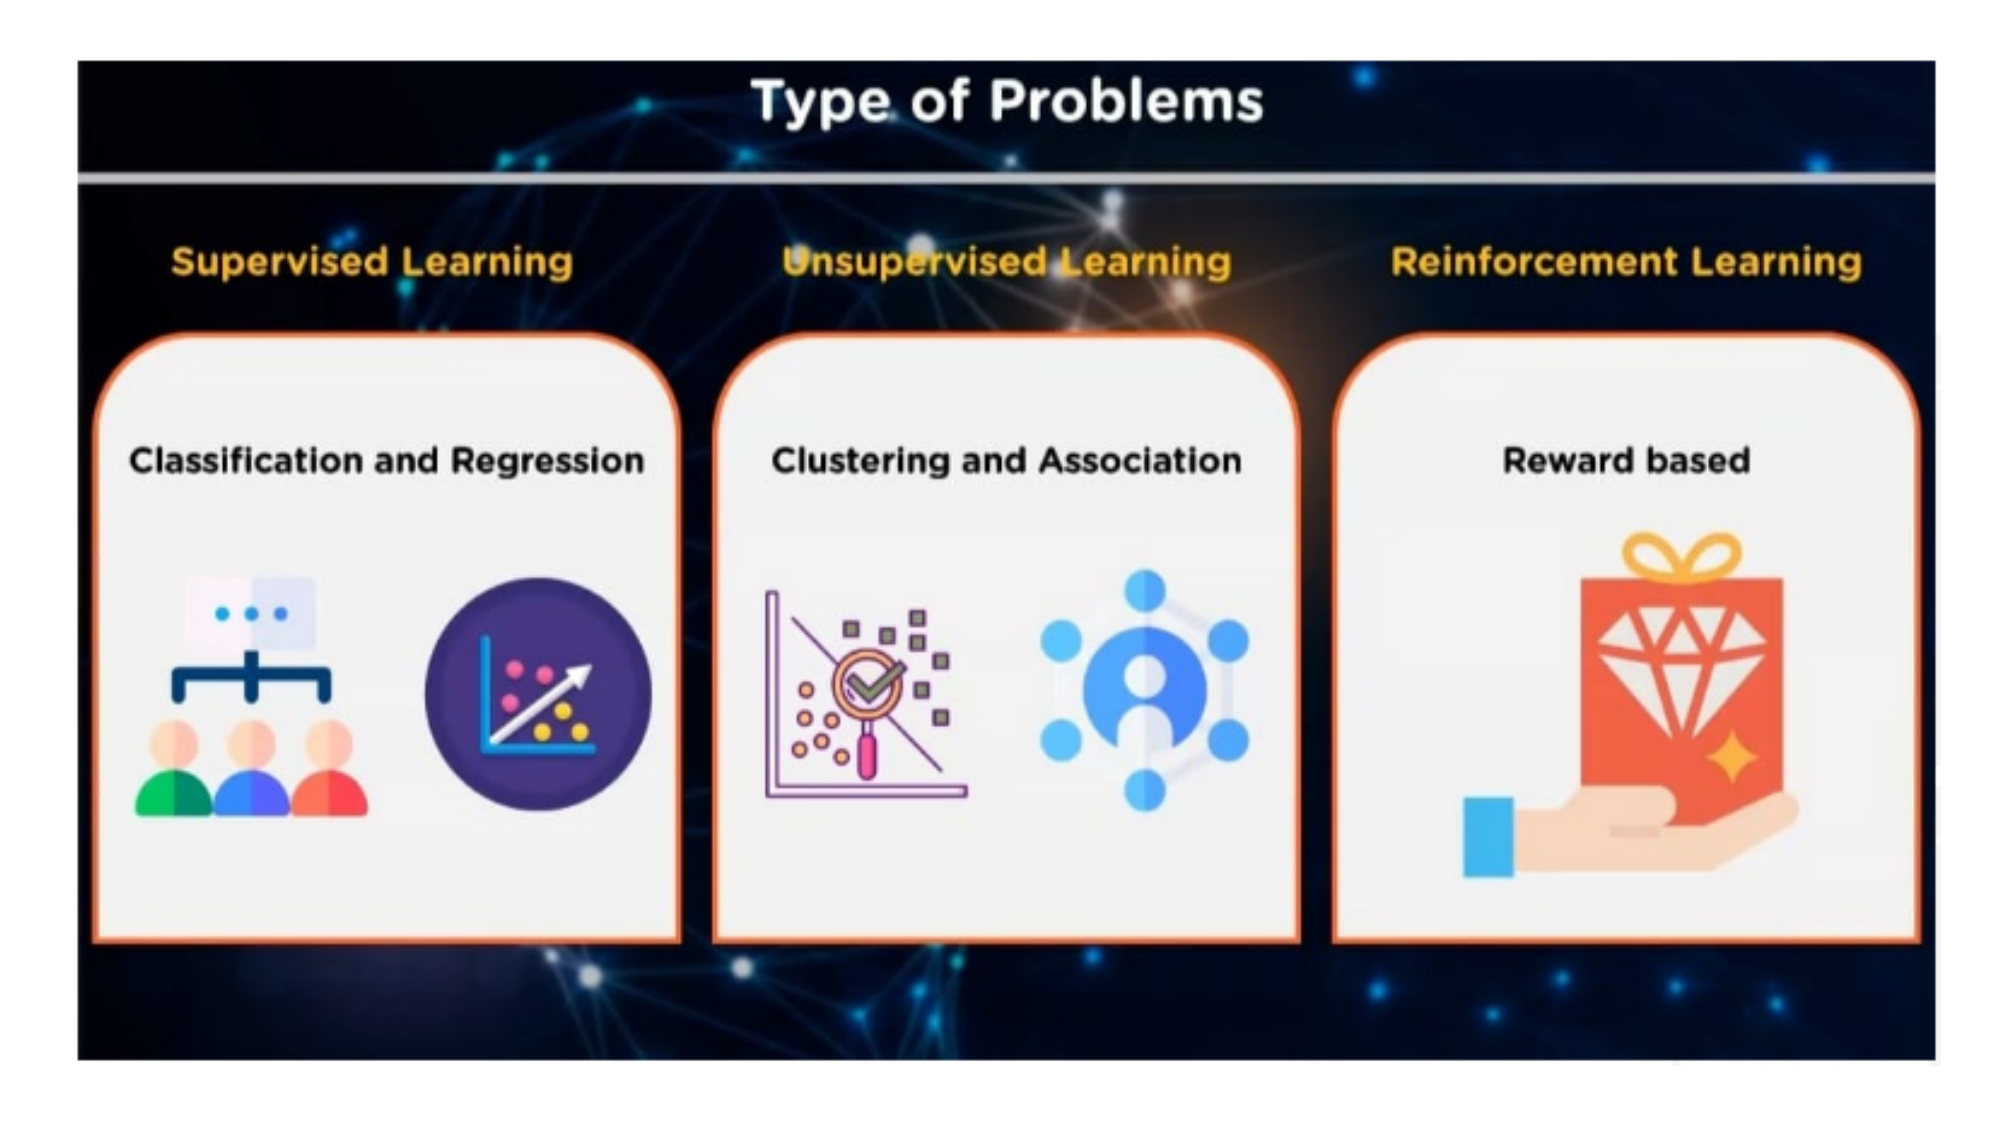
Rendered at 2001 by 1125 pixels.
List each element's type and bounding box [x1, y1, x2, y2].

list [76, 59, 1941, 1066]
